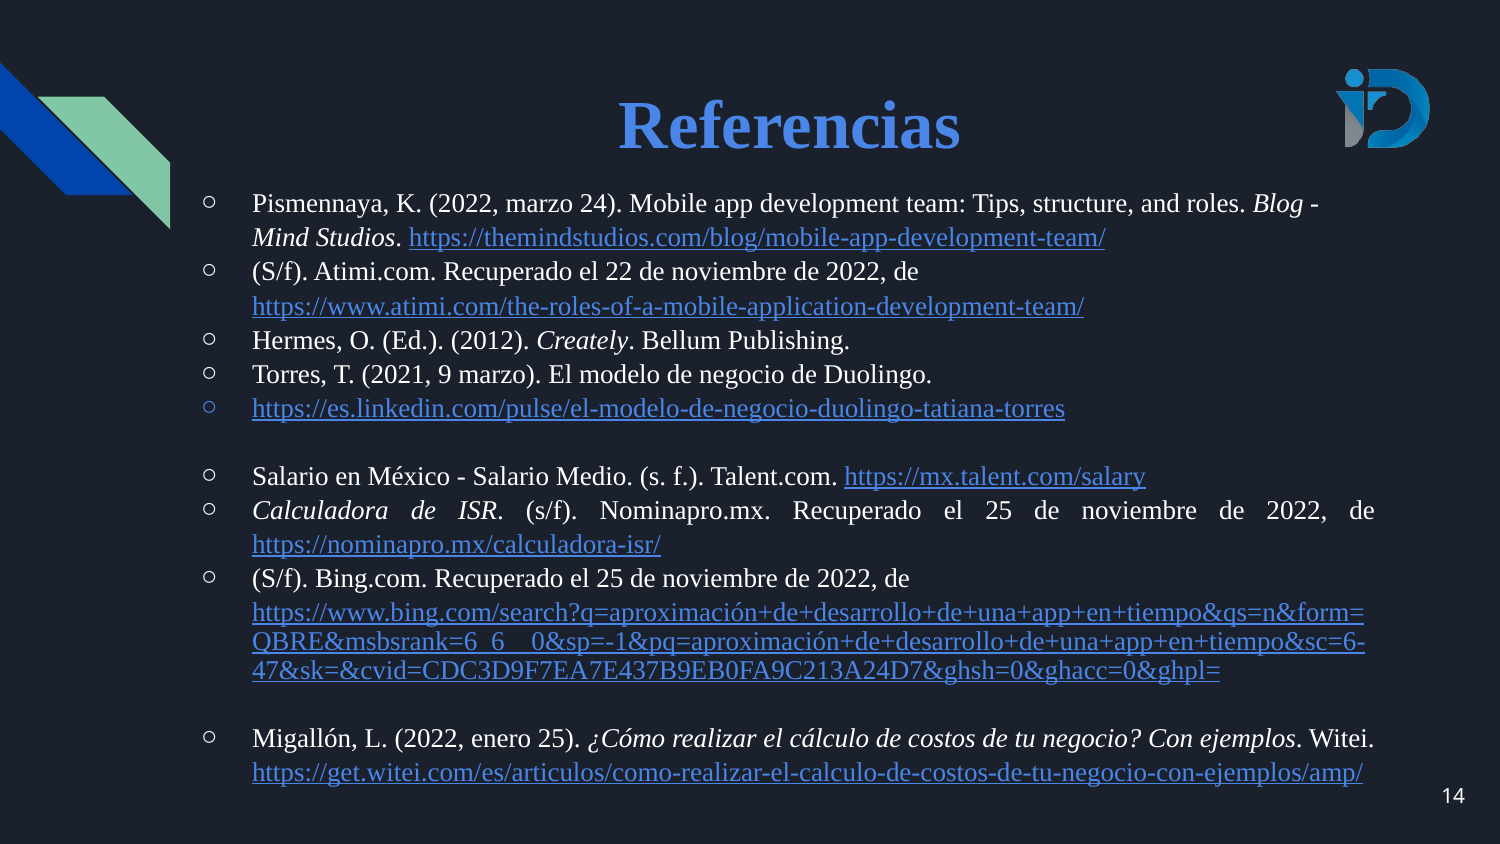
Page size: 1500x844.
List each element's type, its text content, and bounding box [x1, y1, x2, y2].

title Referencias [212, 64, 1304, 169]
slide_number ‹#› [1389, 764, 1480, 830]
picture [1309, 32, 1458, 184]
list Pismennaya, K. (2022, marzo 24). Mobile app development team: Tips, structure, and roles. Blog - Mind Studios. https://themindstudios.com/blog/mobile-app-development-team/ (S/f). Atimi.com. Recuperado el 22 de noviembre de 2022, de https://www.atimi.com/the-roles-of-a-mobile-application-development-team/ Hermes, O. (Ed.). (2012). Creately. Bellum Publishing. Torres, T. (2021, 9 marzo). El modelo de negocio de Duolingo. https://es.linkedin.com/pulse/el-modelo-de-negocio-duolingo-tatiana-torres Salario en México - Salario Medio. (s. f.). Talent.com. https://mx.talent.com/salary Calculadora de ISR. (s/f). Nominapro.mx. Recuperado el 25 de noviembre de 2022, de https://nominapro.mx/calculadora-isr/ (S/f). Bing.com. Recuperado el 25 de noviembre de 2022, de https://www.bing.com/search?q=aproximación+de+desarrollo+de+una+app+en+tiempo&qs=n&form=QBRE&msbsrank=6_6__0&sp=-1&pq=aproximación+de+desarrollo+de+una+app+en+tiempo&sc=6-47&sk=&cvid=CDC3D9F7EA7E437B9EB0FA9C213A24D7&ghsh=0&ghacc=0&ghpl= Migallón, L. (2022, enero 25). ¿Cómo realizar el cálculo de costos de tu negocio? Con ejemplos. Witei. https://get.witei.com/es/articulos/como-realizar-el-calculo-de-costos-de-tu-negocio-con-ejemplos/amp/ [87, 169, 1390, 787]
